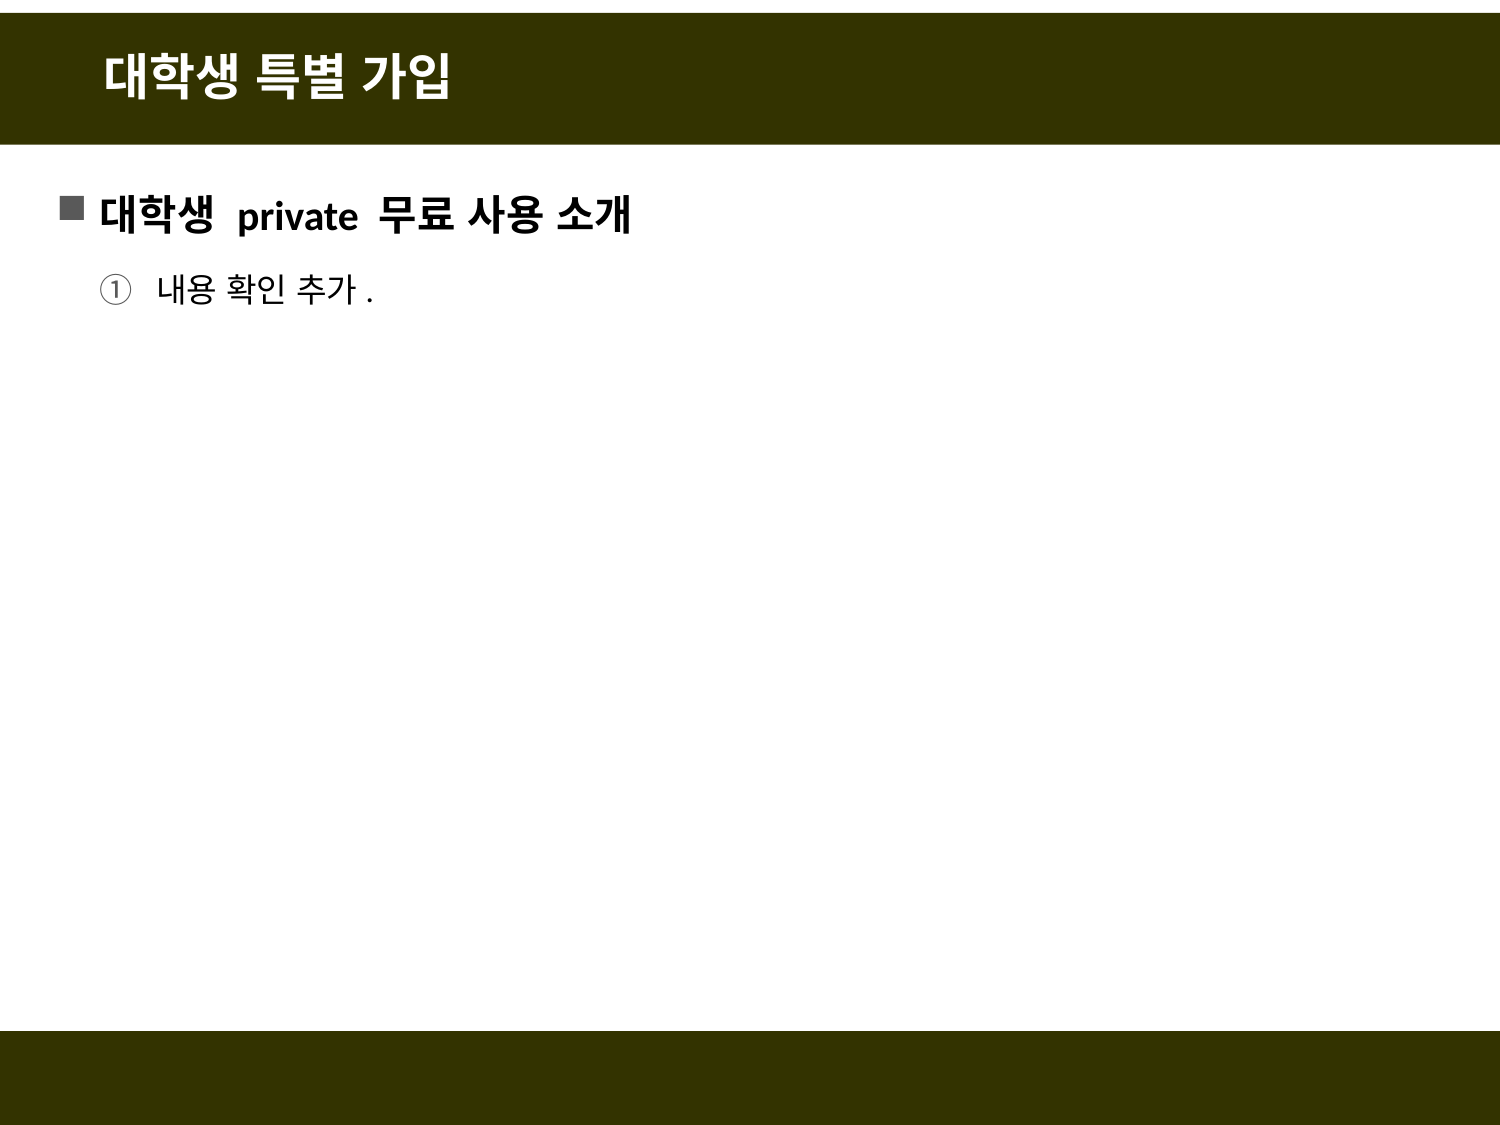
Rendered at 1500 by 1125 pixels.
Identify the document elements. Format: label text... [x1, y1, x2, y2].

list 대학생 private 무료 사용 소개 내용 확인 추가. [41, 164, 1459, 1009]
title 대학생 특별 가입 [88, 31, 1282, 126]
